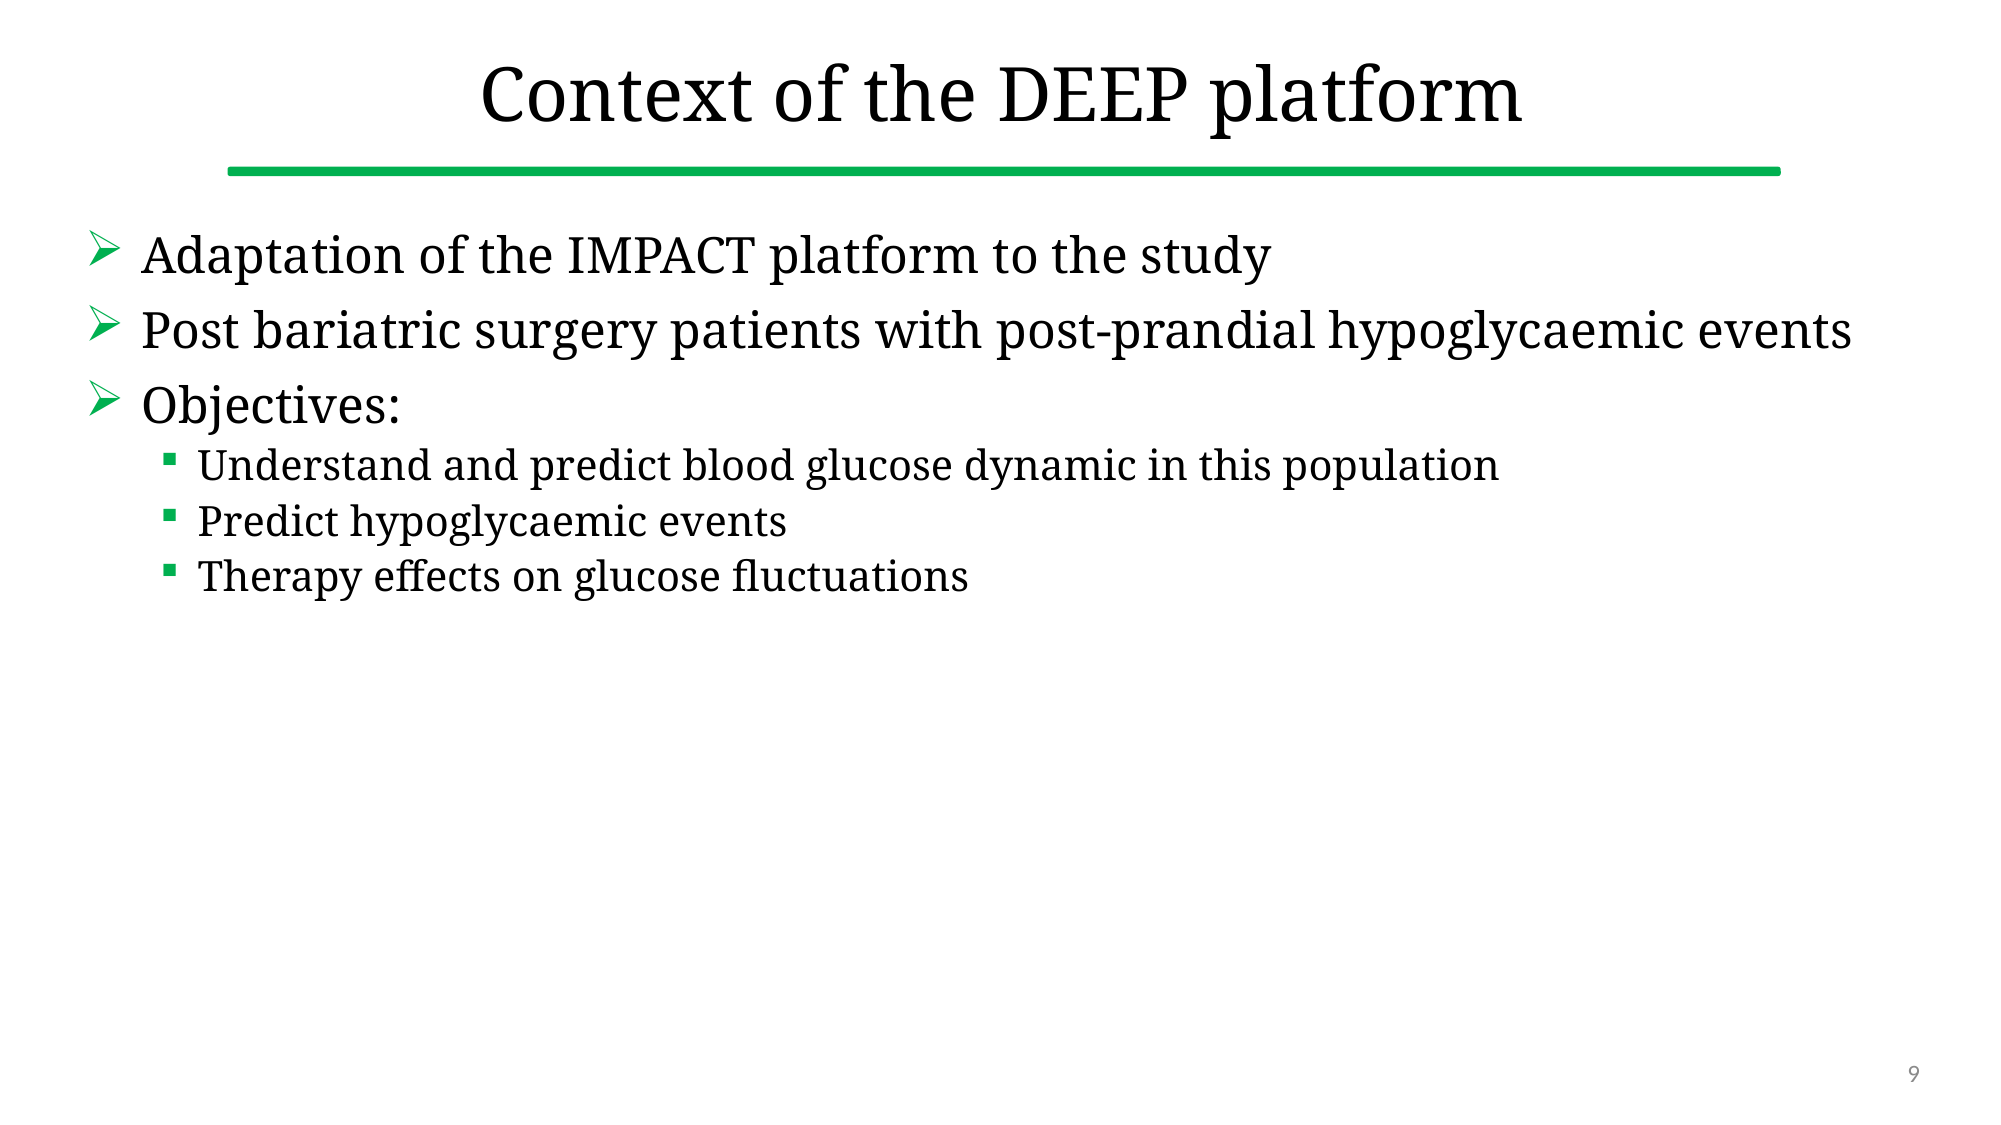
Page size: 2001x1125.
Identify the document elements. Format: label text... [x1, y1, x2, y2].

slide_number 9 [1412, 1042, 1936, 1103]
title Context of the DEEP platform [70, 26, 1936, 168]
list Adaptation of the IMPACT platform to the study Post bariatric surgery patients with post-prandial hypoglycaemic events Objectives: Understand and predict blood glucose dynamic in this population Predict hypoglycaemic events Therapy effects on glucose fluctuations [70, 223, 1936, 1021]
